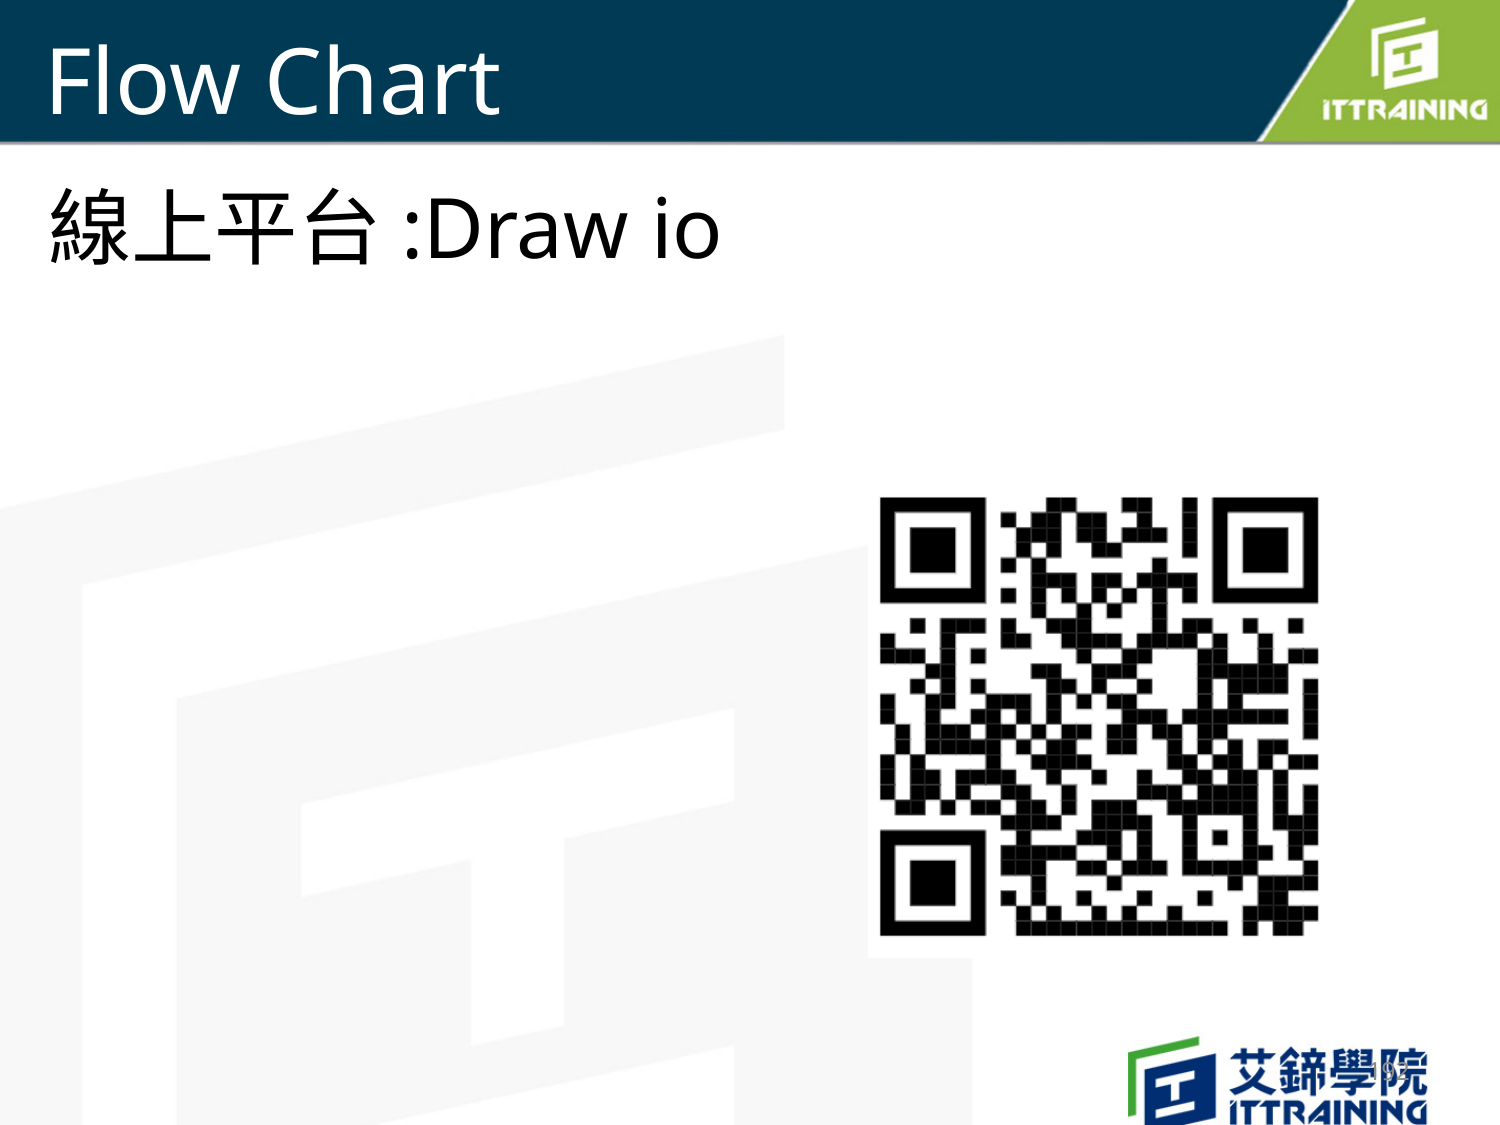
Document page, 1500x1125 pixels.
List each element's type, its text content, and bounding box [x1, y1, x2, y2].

list 線上平台:Draw io [33, 168, 1418, 911]
picture [0, 0, 1500, 1125]
slide_number 192 [1074, 1042, 1425, 1103]
title Flow Chart [29, 0, 1380, 172]
